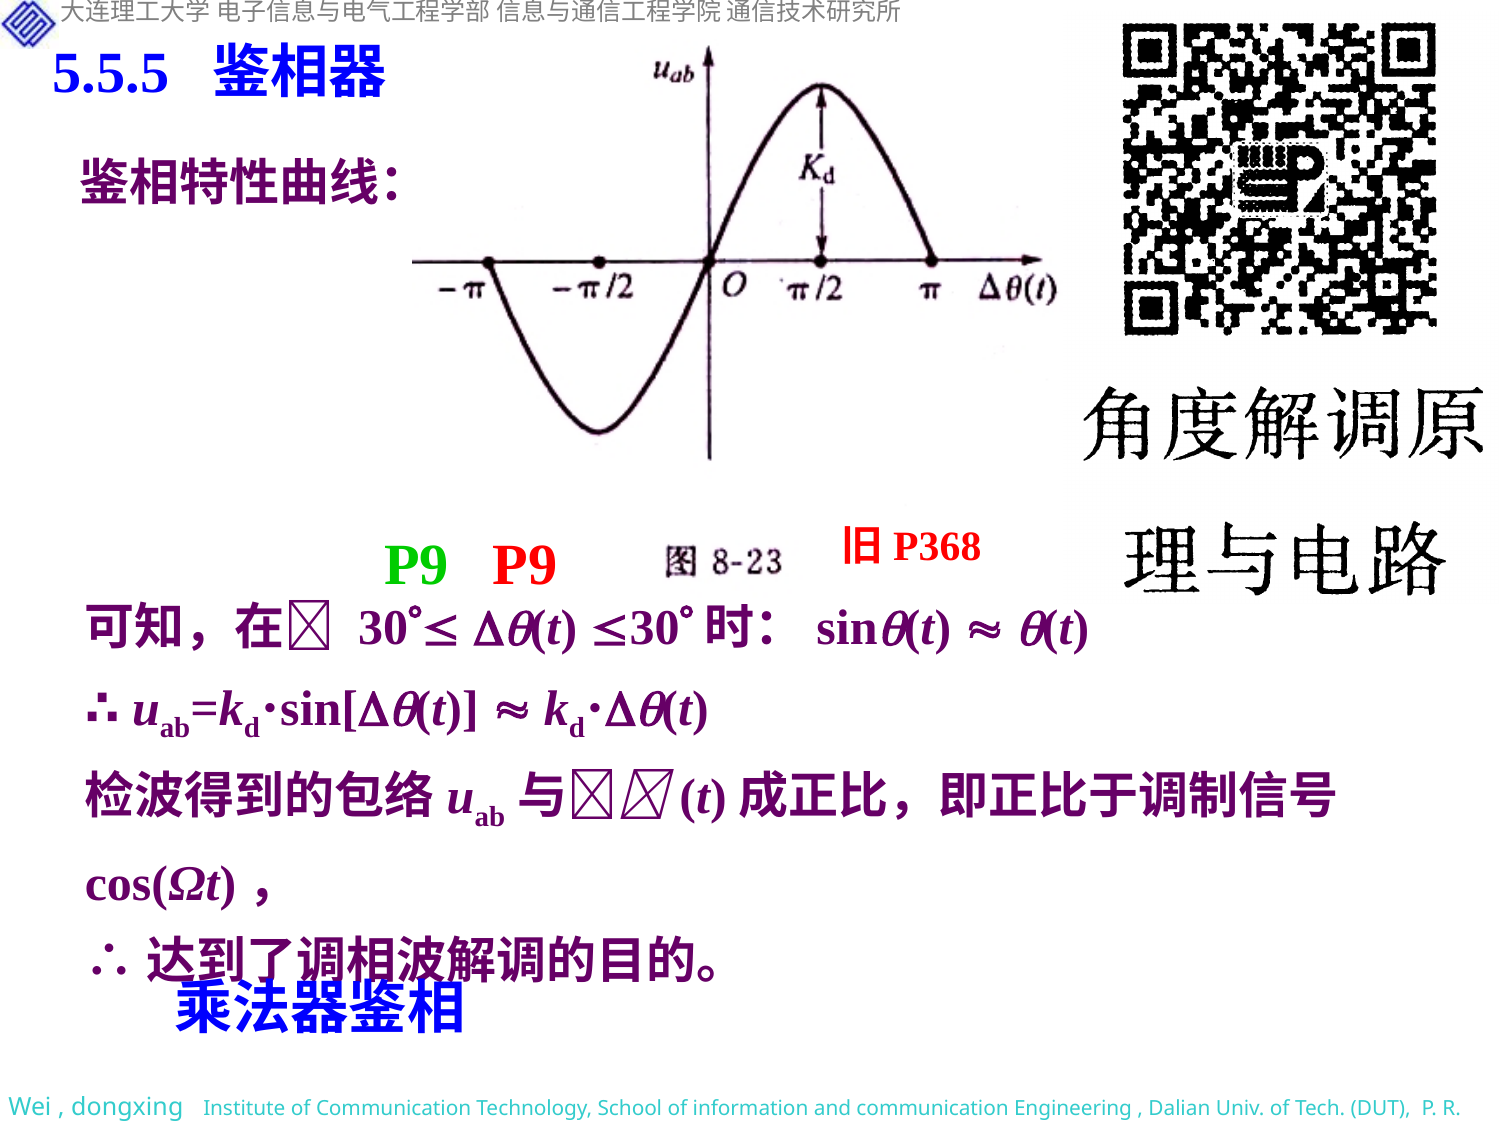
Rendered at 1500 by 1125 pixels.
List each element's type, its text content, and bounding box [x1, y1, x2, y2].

picture [412, 11, 1499, 604]
text_box 乘法器鉴相 [159, 963, 616, 1048]
title 5.5.5 鉴相器 [37, 37, 415, 100]
picture [0, 0, 59, 49]
text_box P9 P9 [369, 518, 407, 604]
text_box 可知，在 30 (t) 30时：sin(t)  (t) ∴ uab=kd⋅sin[(t)]  kd⋅(t) 检波得到的包络uab与(t)成正比，即正比于调制信号cos(Ωt)， ∴达到了调相波解调的目的。 [69, 569, 1468, 996]
text_box 鉴相特性曲线： [64, 143, 407, 219]
